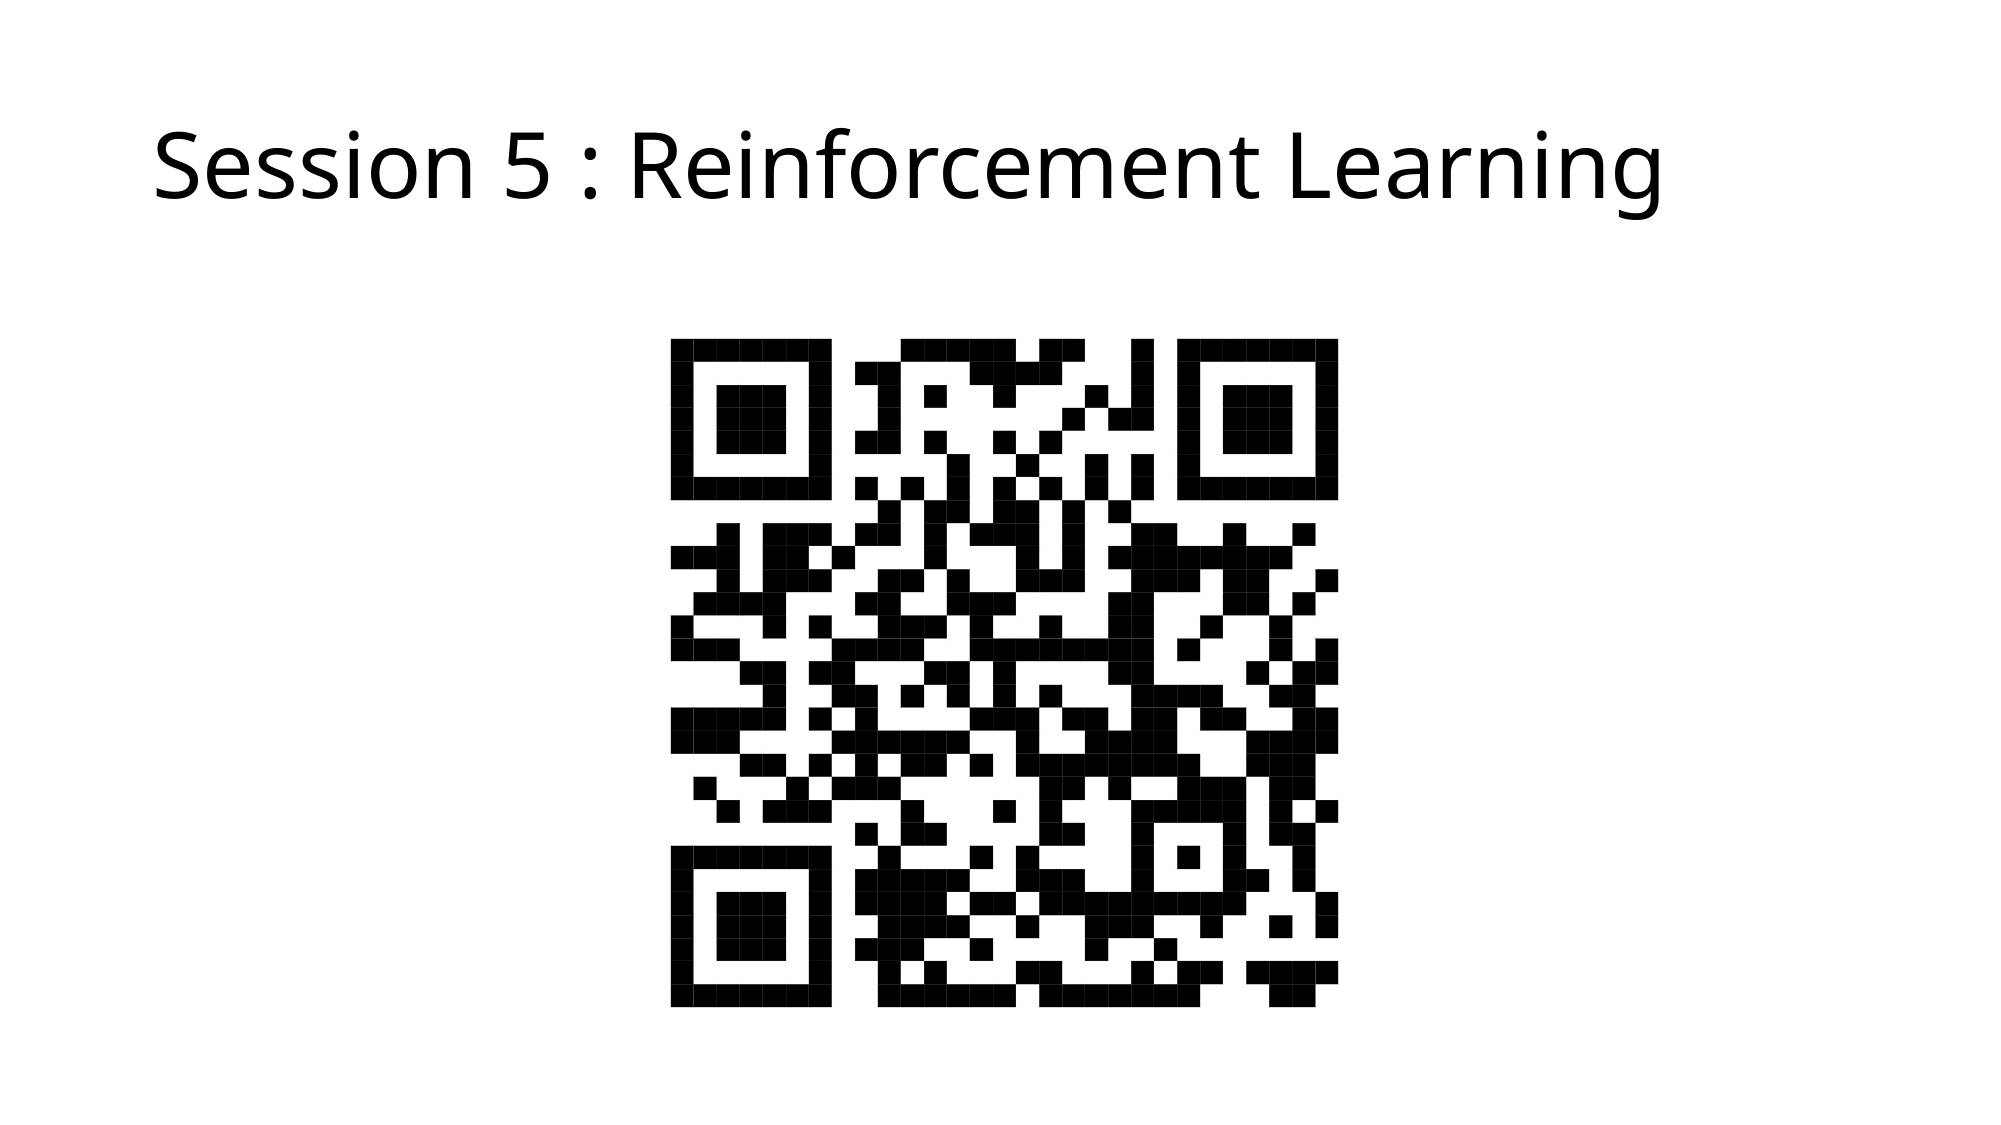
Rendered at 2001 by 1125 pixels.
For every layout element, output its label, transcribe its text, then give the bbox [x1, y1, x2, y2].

title Session 5 : Reinforcement Learning [137, 59, 1863, 278]
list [636, 305, 1365, 1034]
